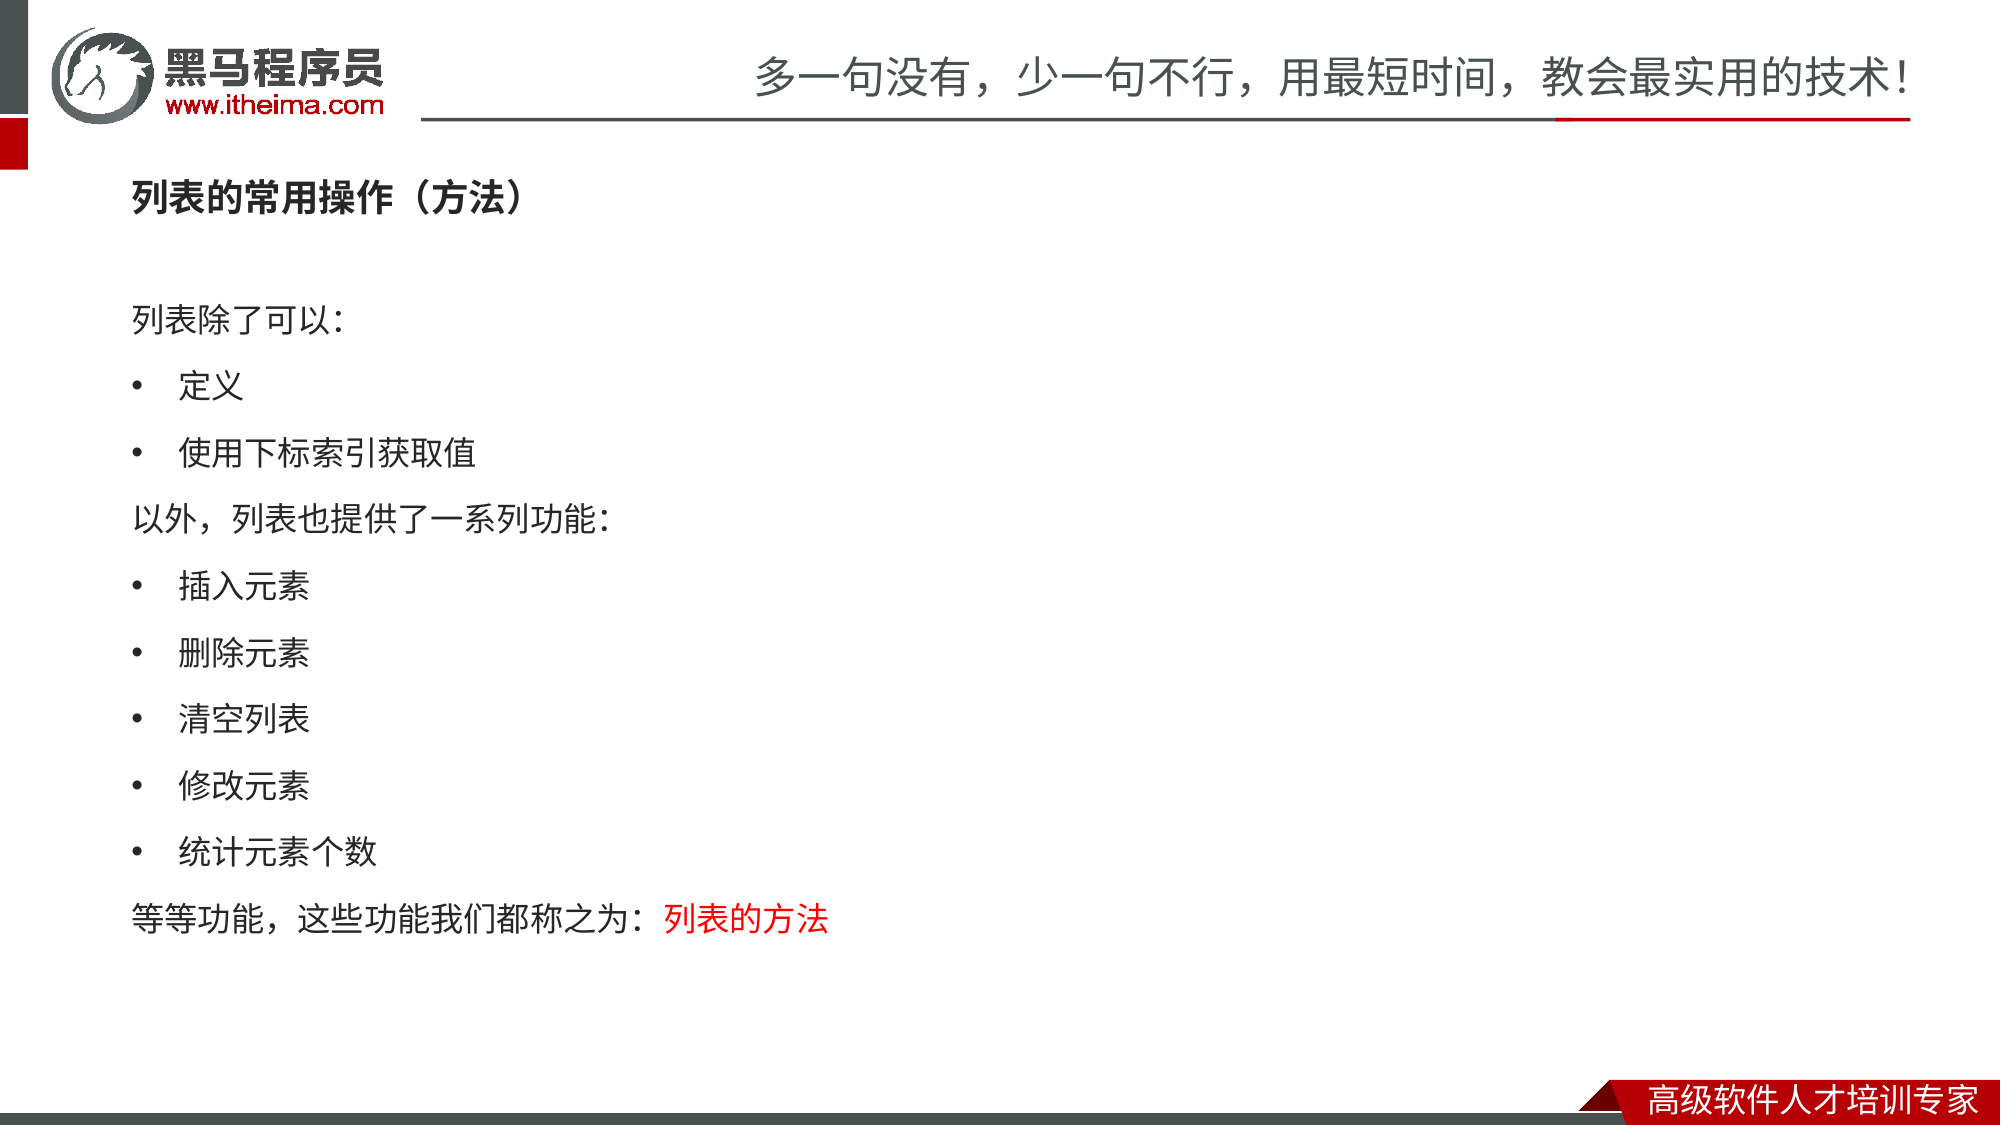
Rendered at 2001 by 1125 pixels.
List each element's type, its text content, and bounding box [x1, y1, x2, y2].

list 列表除了可以： 定义 使用下标索引获取值 以外，列表也提供了一系列功能： 插入元素 删除元素 清空列表 修改元素 统计元素个数 等等功能，这些功能我们都称之为：列表的方法 [116, 271, 1872, 964]
picture [50, 26, 384, 125]
list 列表的常用操作（方法） [116, 154, 1872, 239]
